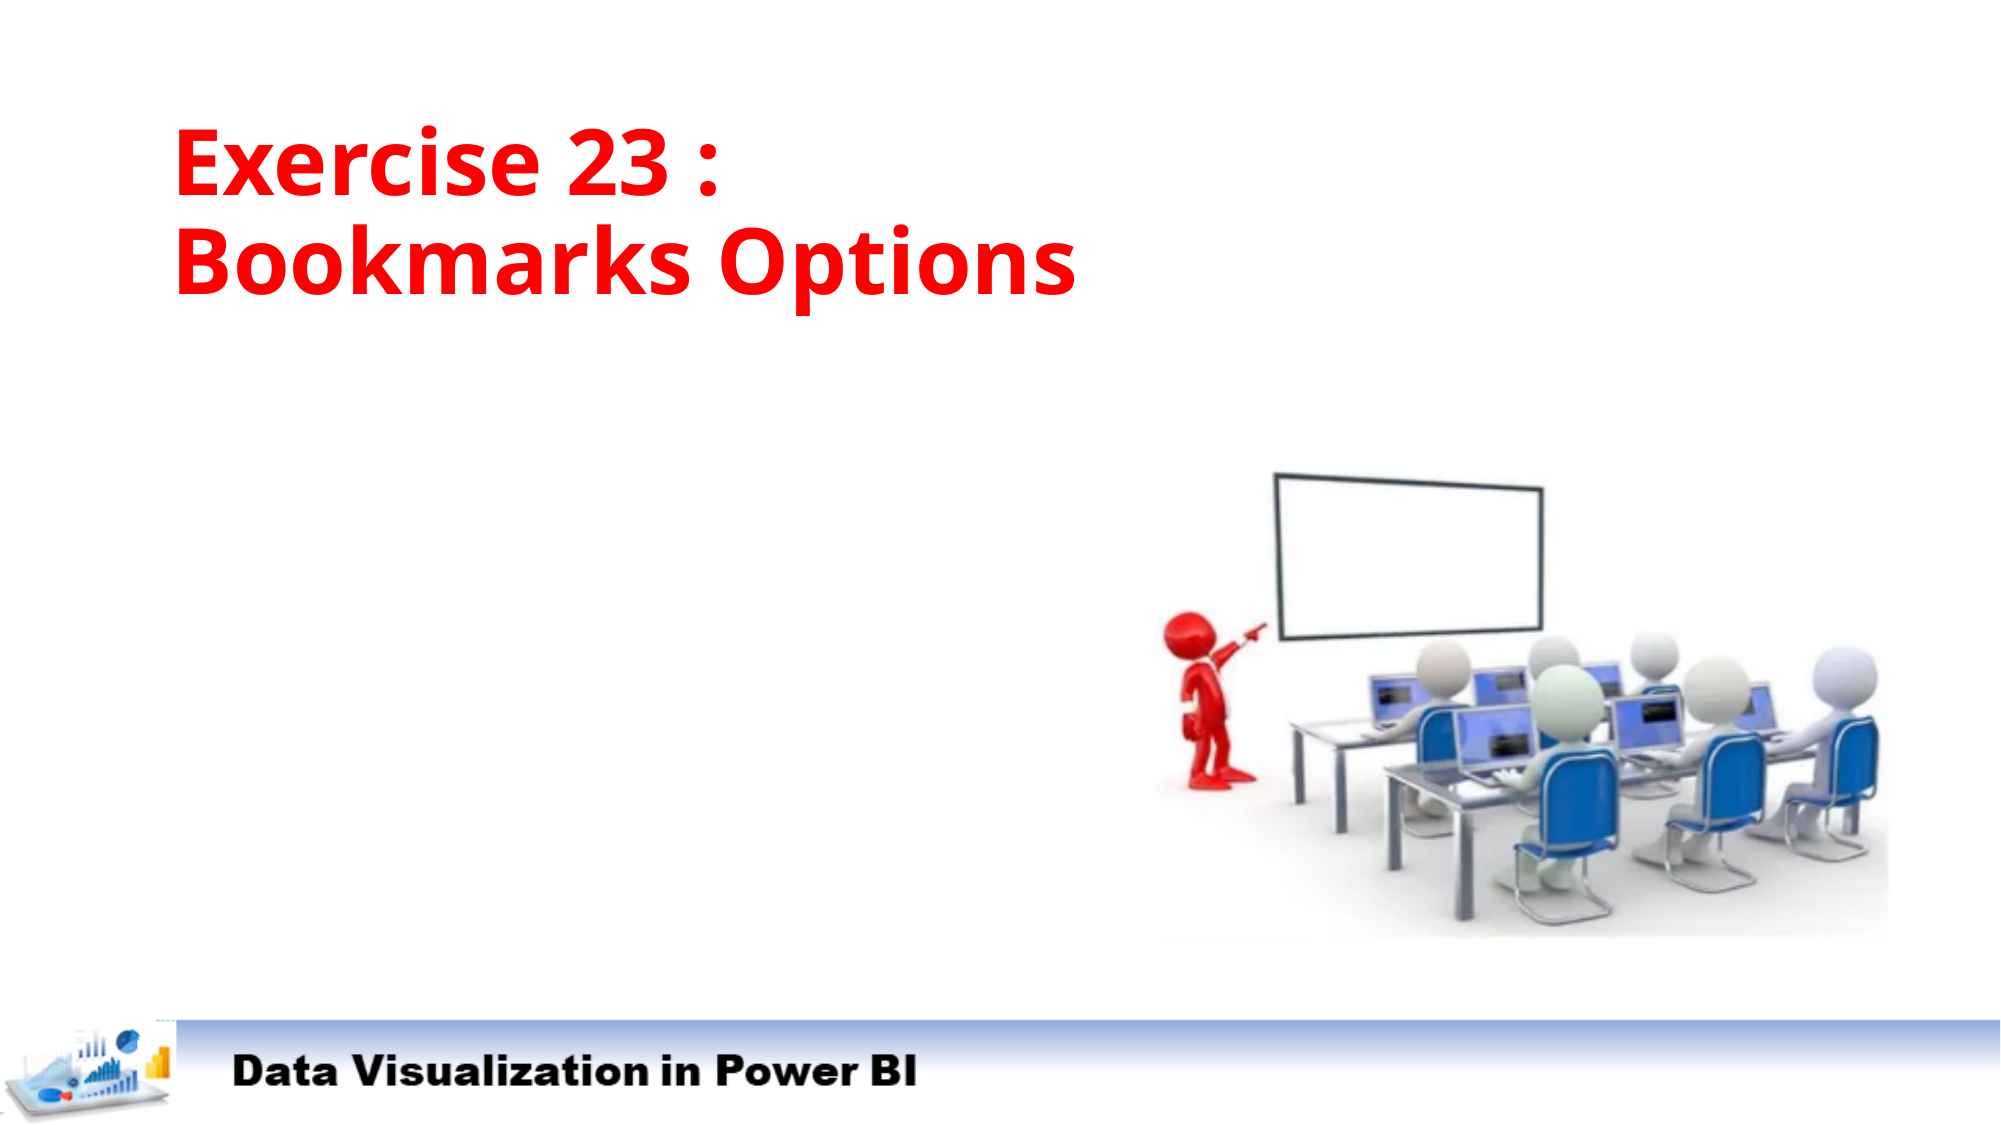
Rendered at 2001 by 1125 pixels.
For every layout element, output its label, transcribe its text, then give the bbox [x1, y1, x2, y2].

picture [0, 0, 2001, 1125]
text_box Exercise 23 : Bookmarks Options [156, 108, 1844, 455]
